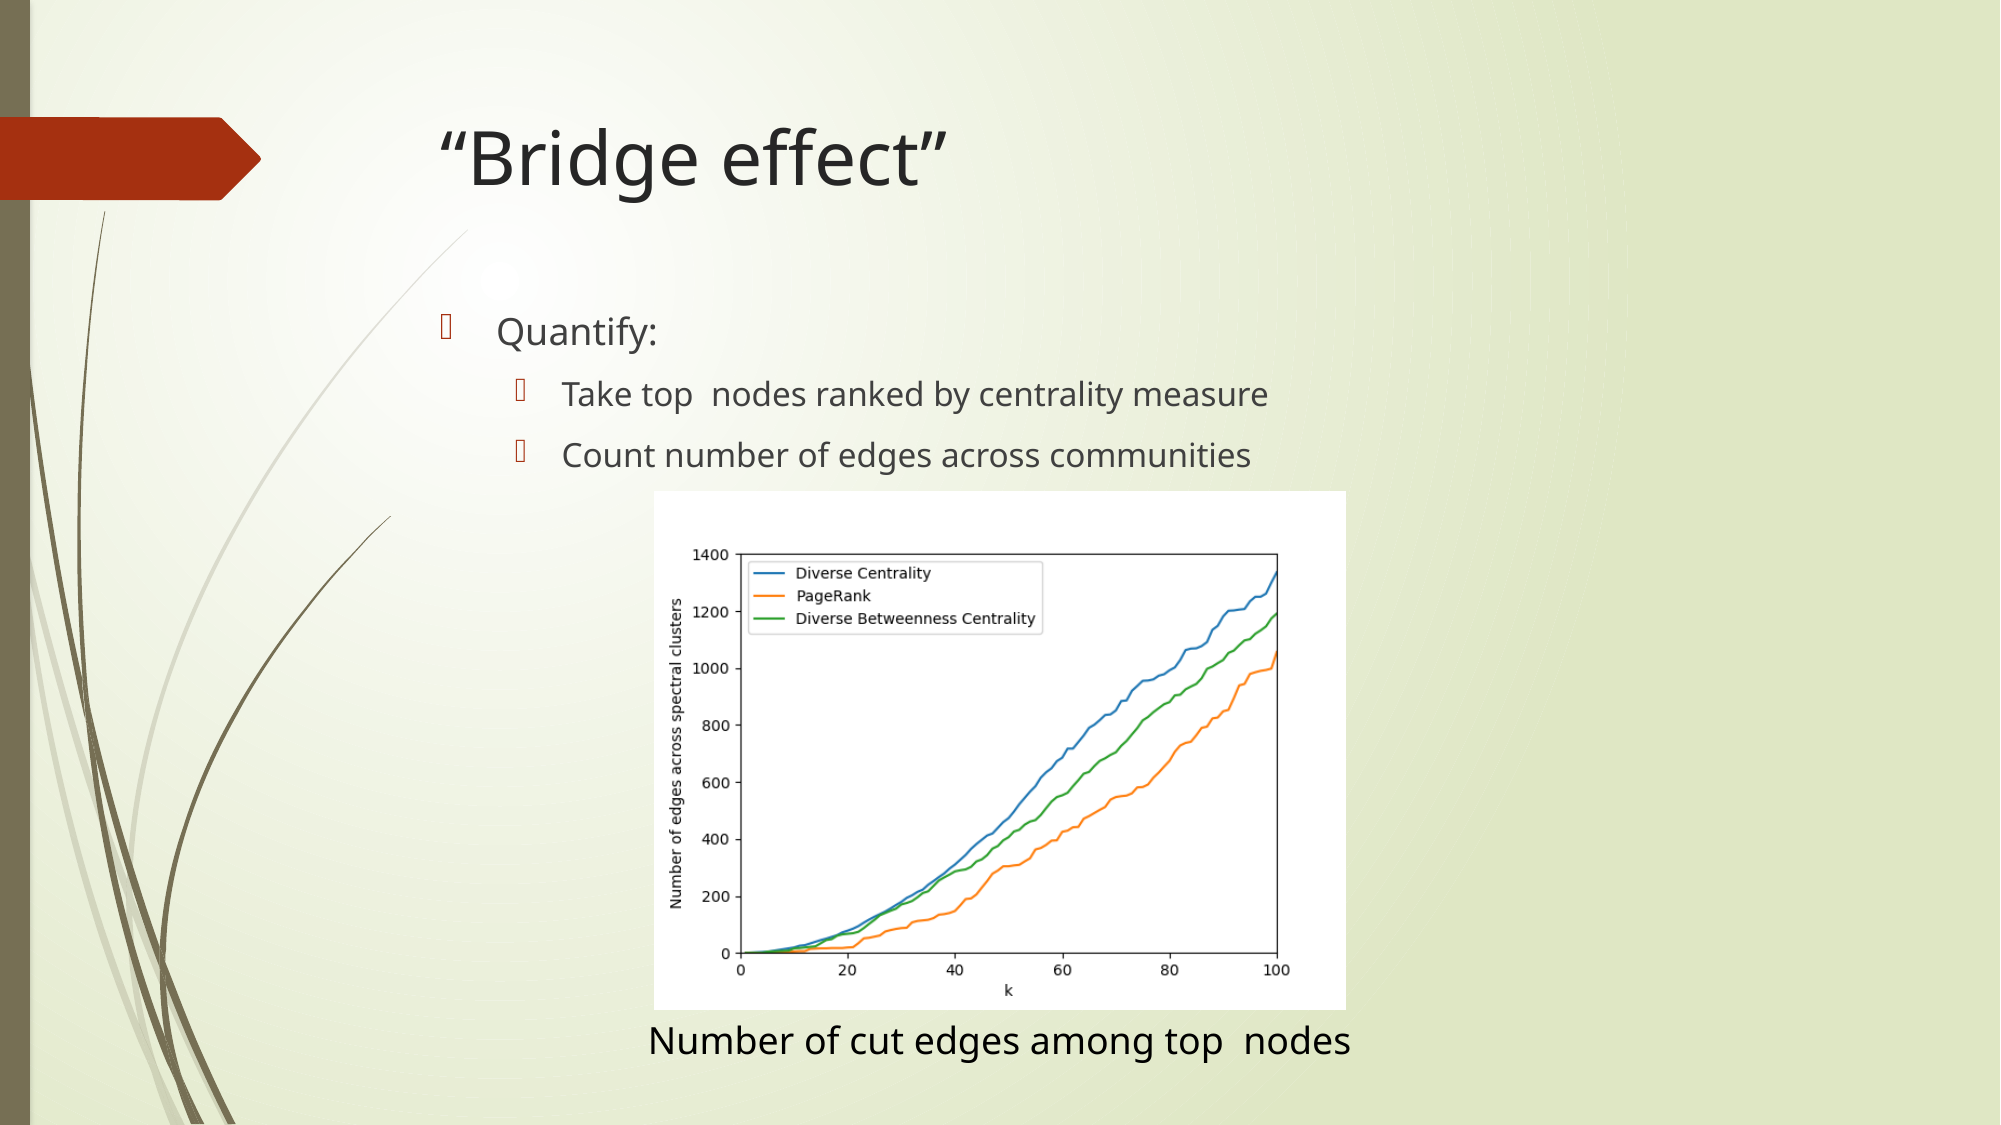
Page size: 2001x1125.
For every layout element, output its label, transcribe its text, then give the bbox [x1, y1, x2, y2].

picture [654, 491, 1346, 1010]
title “Bridge effect” [425, 102, 1888, 313]
